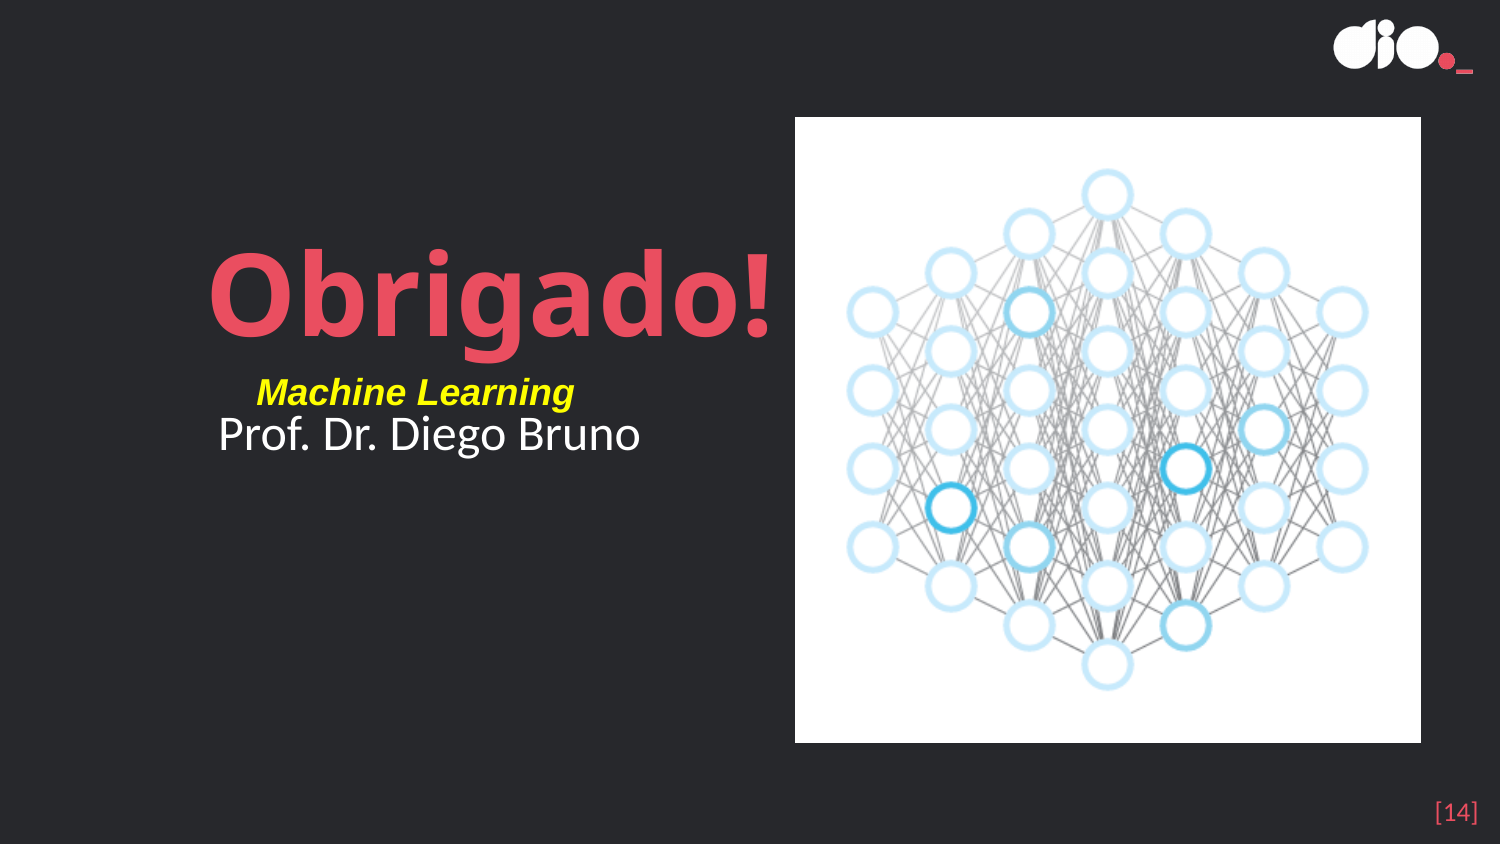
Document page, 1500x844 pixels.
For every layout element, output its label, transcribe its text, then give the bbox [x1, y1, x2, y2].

text_box Machine Learning [0, 353, 656, 429]
picture [1332, 19, 1474, 75]
text_box Obrigado! [190, 215, 789, 366]
picture [794, 117, 1421, 744]
slide_number [14] [1403, 779, 1494, 844]
text_box Prof. Dr. Diego Bruno [190, 385, 789, 535]
